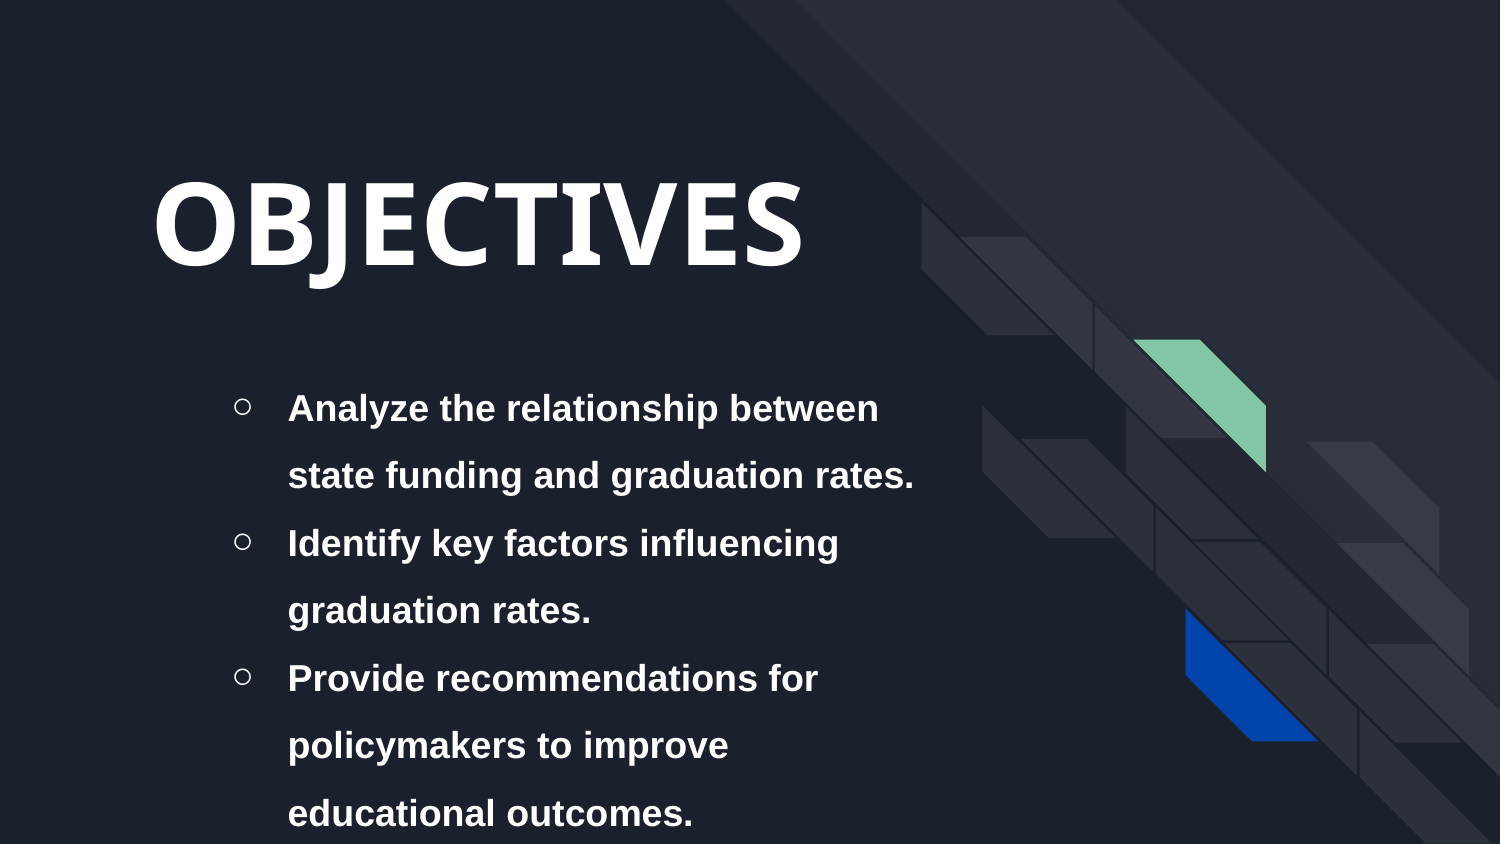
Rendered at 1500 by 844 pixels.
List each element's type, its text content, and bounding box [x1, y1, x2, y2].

title OBJECTIVES [135, 135, 919, 346]
list Analyze the relationship between state funding and graduation rates. Identify key factors influencing graduation rates. Provide recommendations for policymakers to improve educational outcomes. [122, 346, 953, 546]
